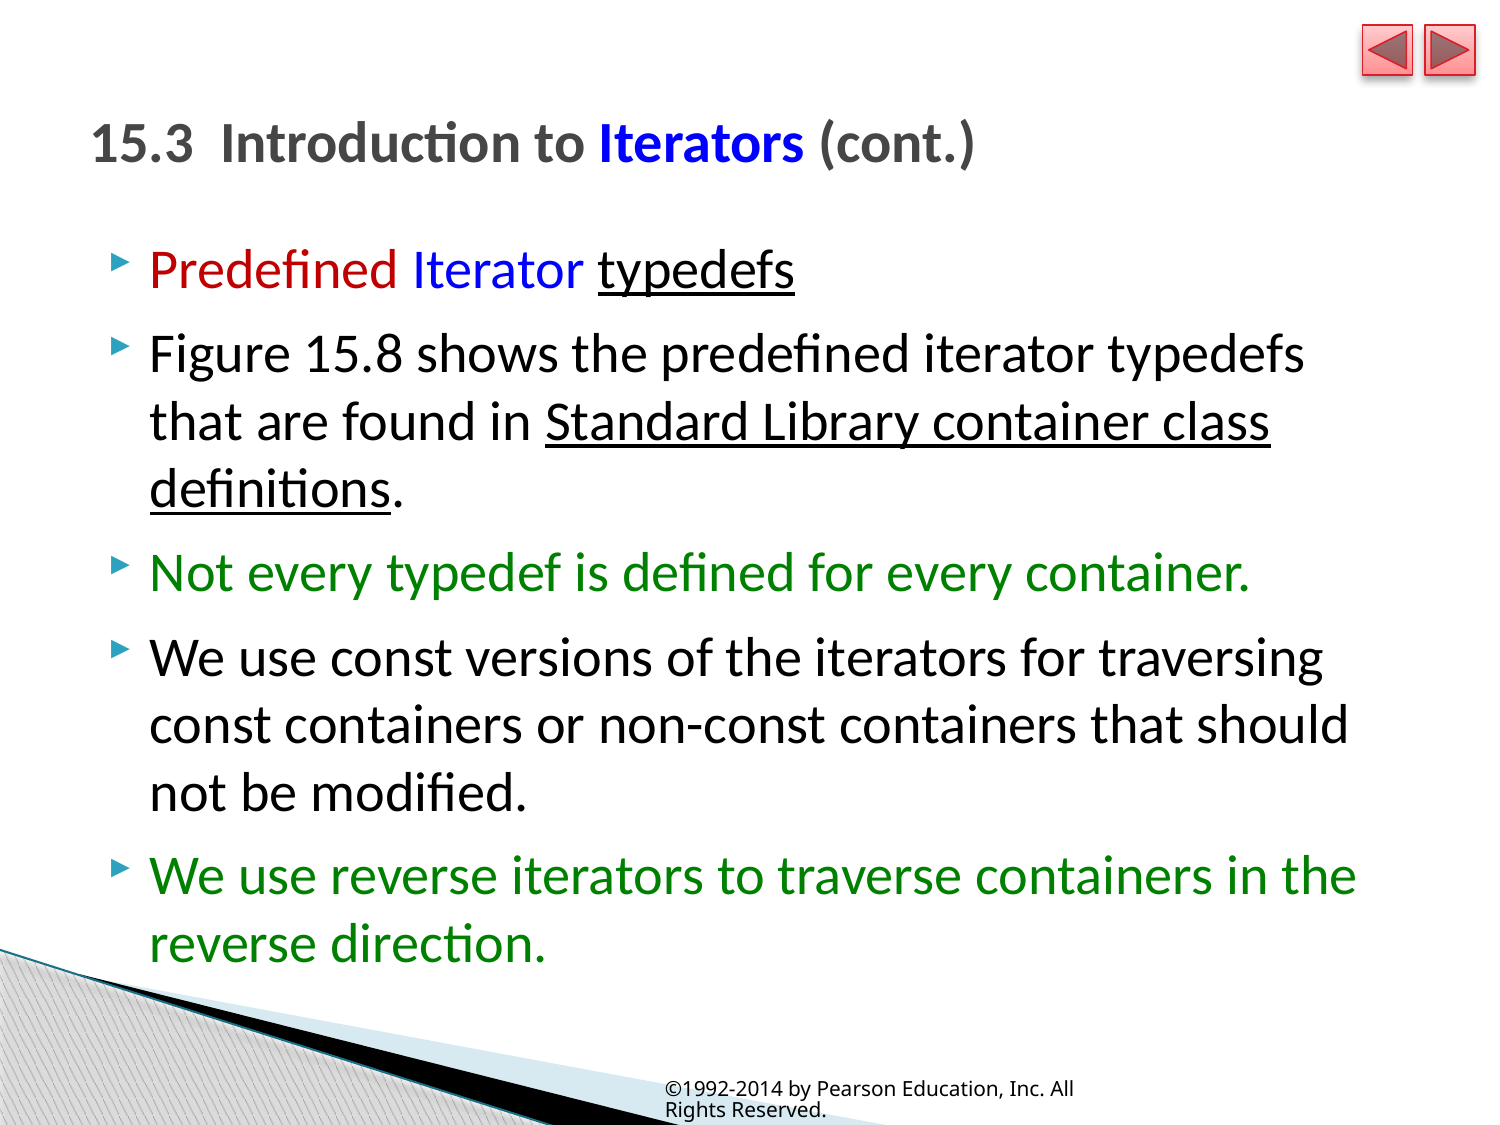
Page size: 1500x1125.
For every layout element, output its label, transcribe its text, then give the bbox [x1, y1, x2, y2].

title 15.3 Introduction to Iterators (cont.) [75, 45, 1425, 224]
list Predefined Iterator typedefs Figure 15.8 shows the predefined iterator typedefs that are found in Standard Library container class definitions. Not every typedef is defined for every container. We use const versions of the iterators for traversing const containers or non-const containers that should not be modified. We use reverse iterators to traverse containers in the reverse direction. [75, 224, 1425, 968]
footer ©1992-2014 by Pearson Education, Inc. All Rights Reserved. [650, 1051, 1105, 1112]
